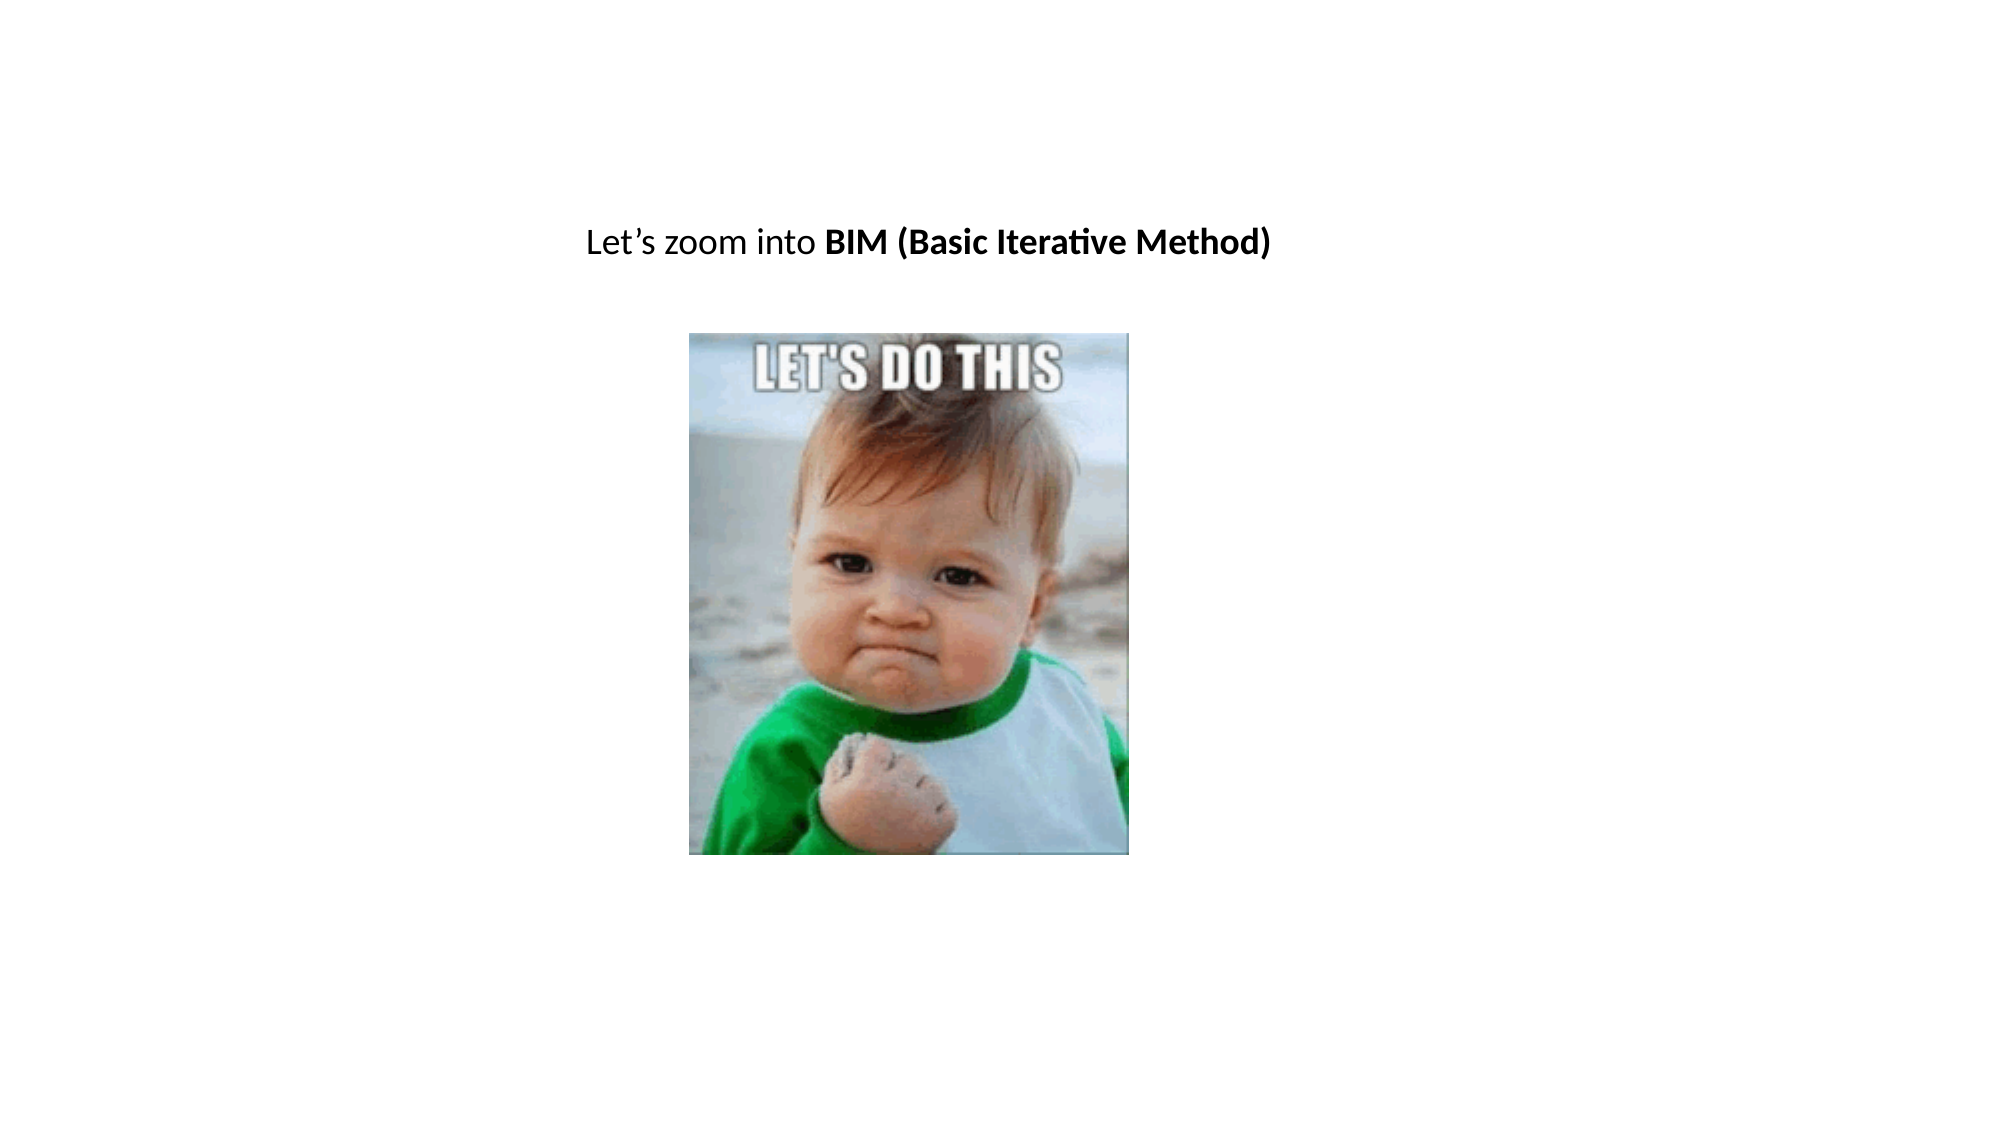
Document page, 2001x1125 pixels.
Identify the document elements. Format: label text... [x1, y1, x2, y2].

text_box Let’s zoom into BIM (Basic Iterative Method) [571, 209, 1572, 270]
picture [689, 333, 1129, 855]
